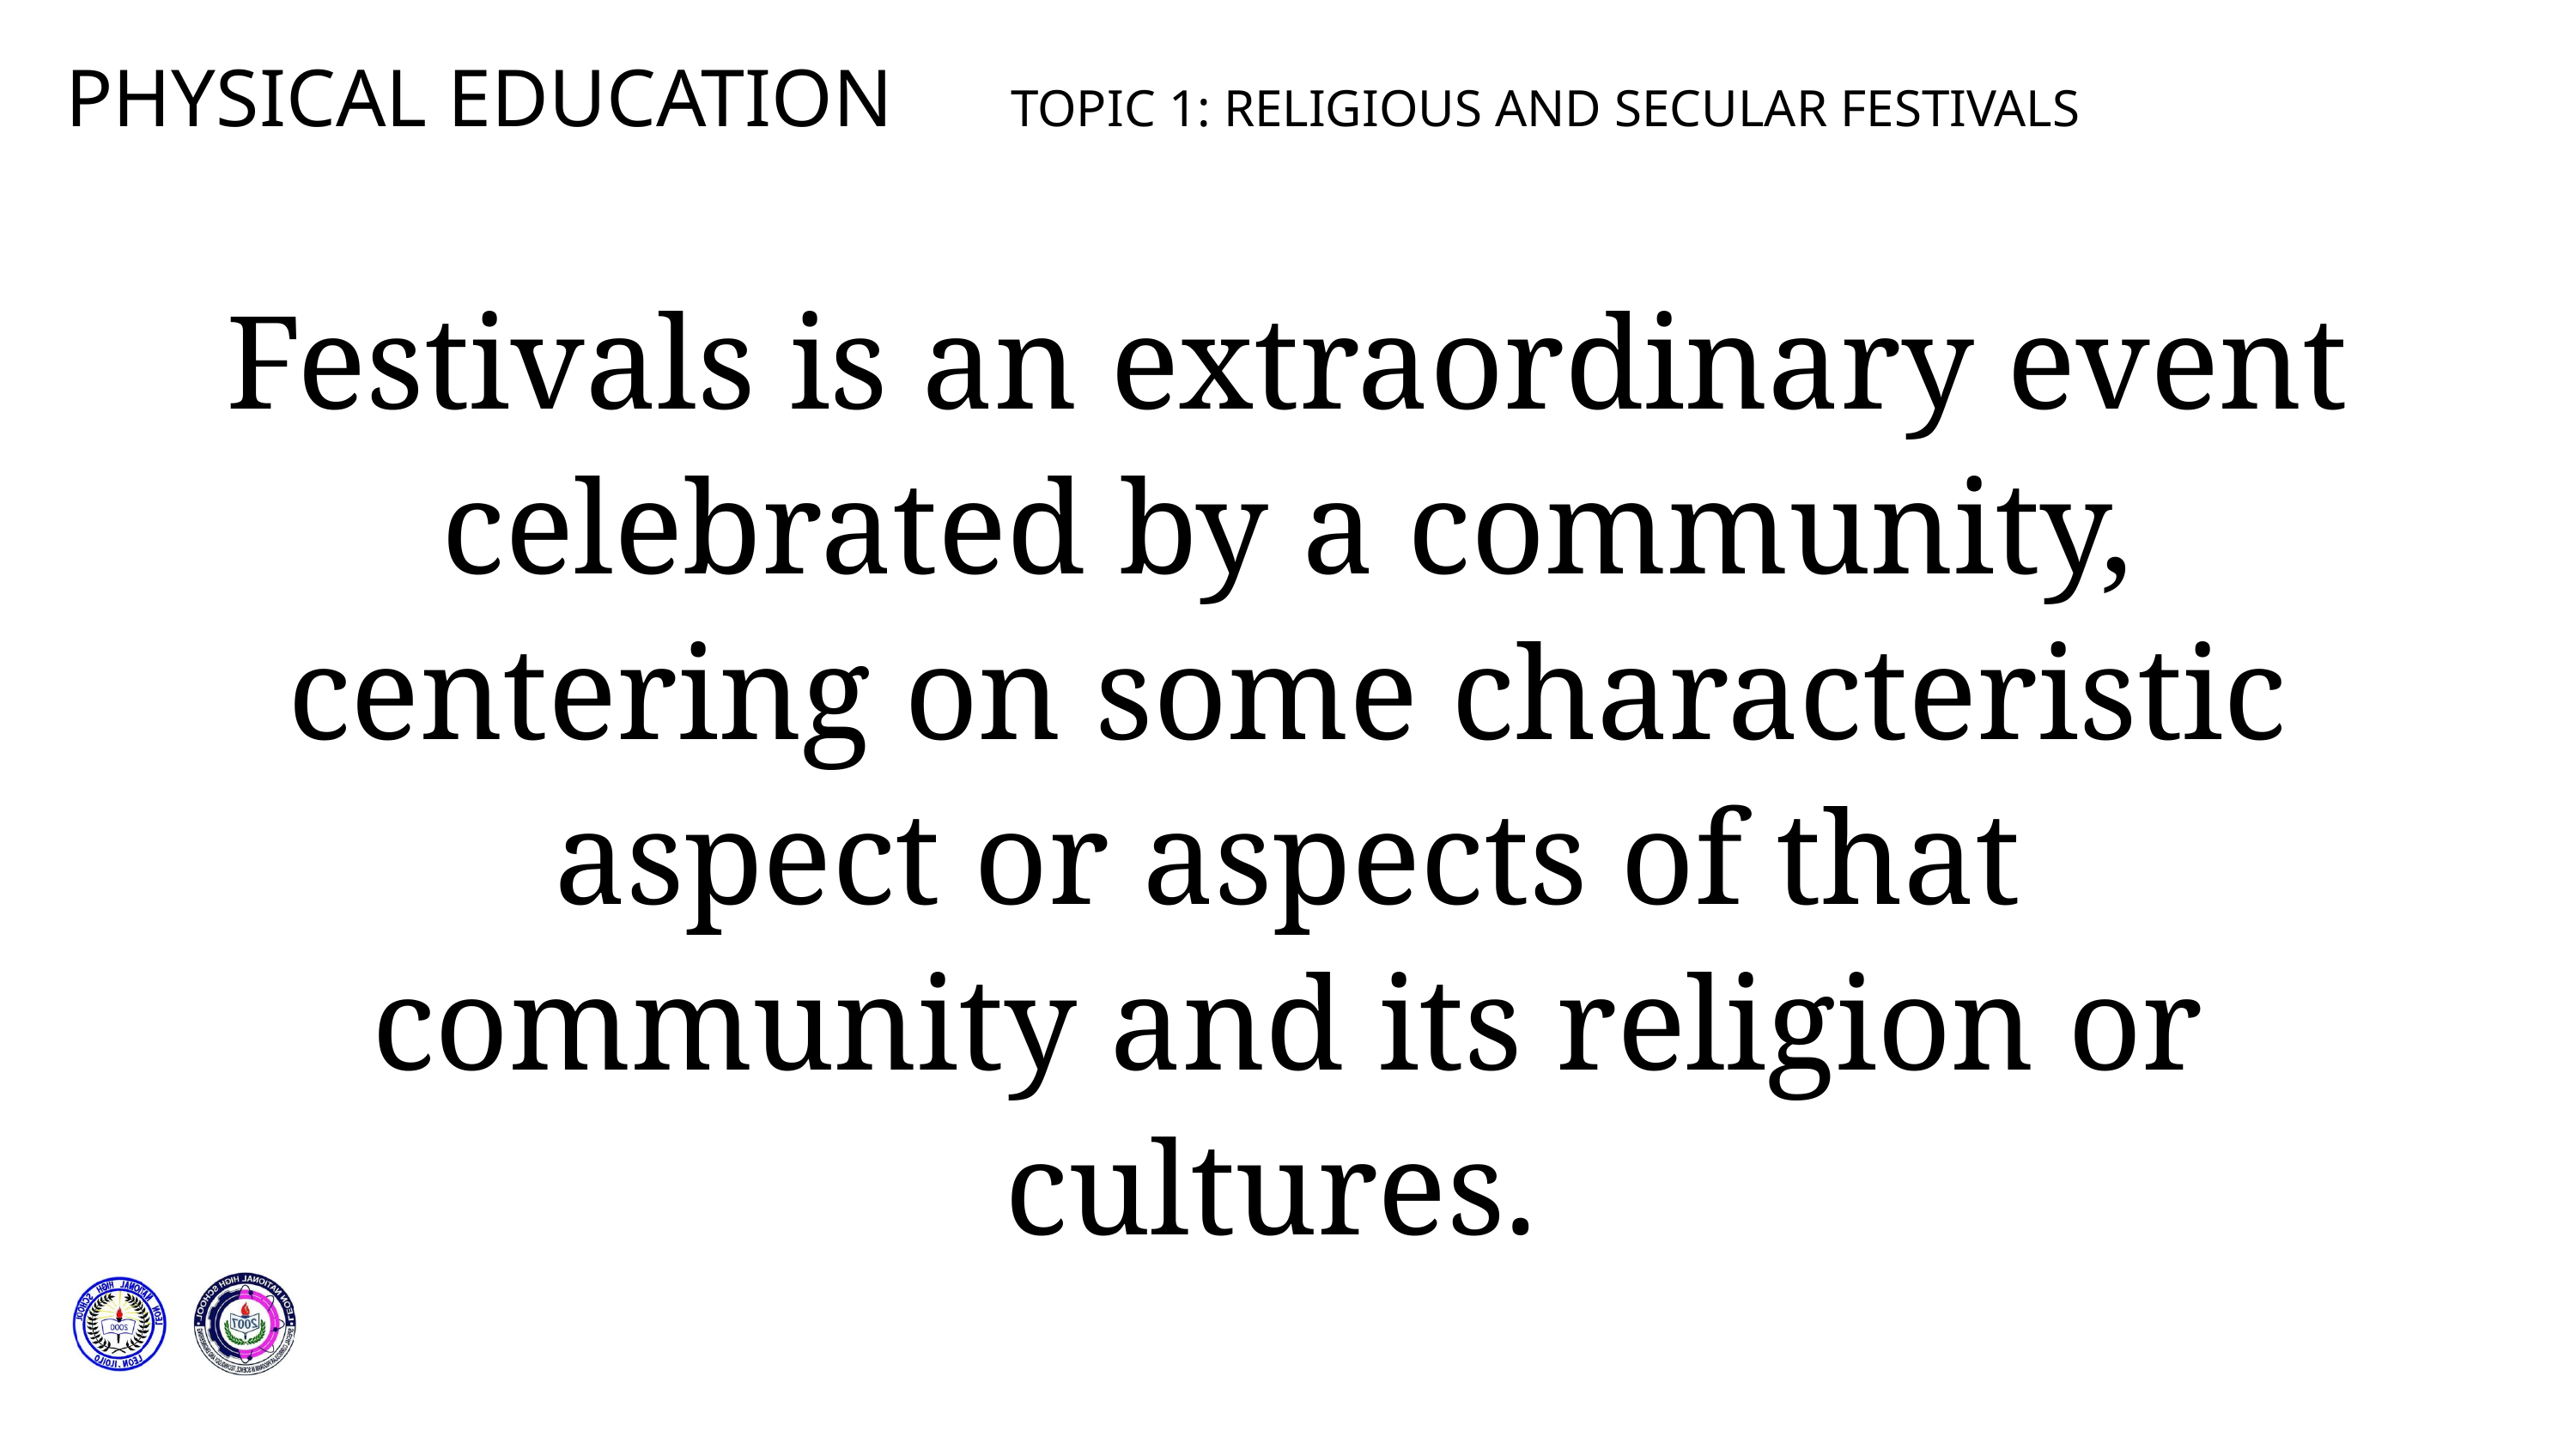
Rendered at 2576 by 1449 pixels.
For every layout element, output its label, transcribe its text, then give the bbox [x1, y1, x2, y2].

text_box PHYSICAL EDUCATION [65, 48, 999, 143]
text_box TOPIC 1: RELIGIOUS AND SECULAR FESTIVALS [998, 70, 2511, 143]
text_box Festivals is an extraordinary event celebrated by a community, centering on some characteristic aspect or aspects of that community and its religion or cultures. [192, 263, 2383, 1268]
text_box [66, 1271, 298, 1376]
